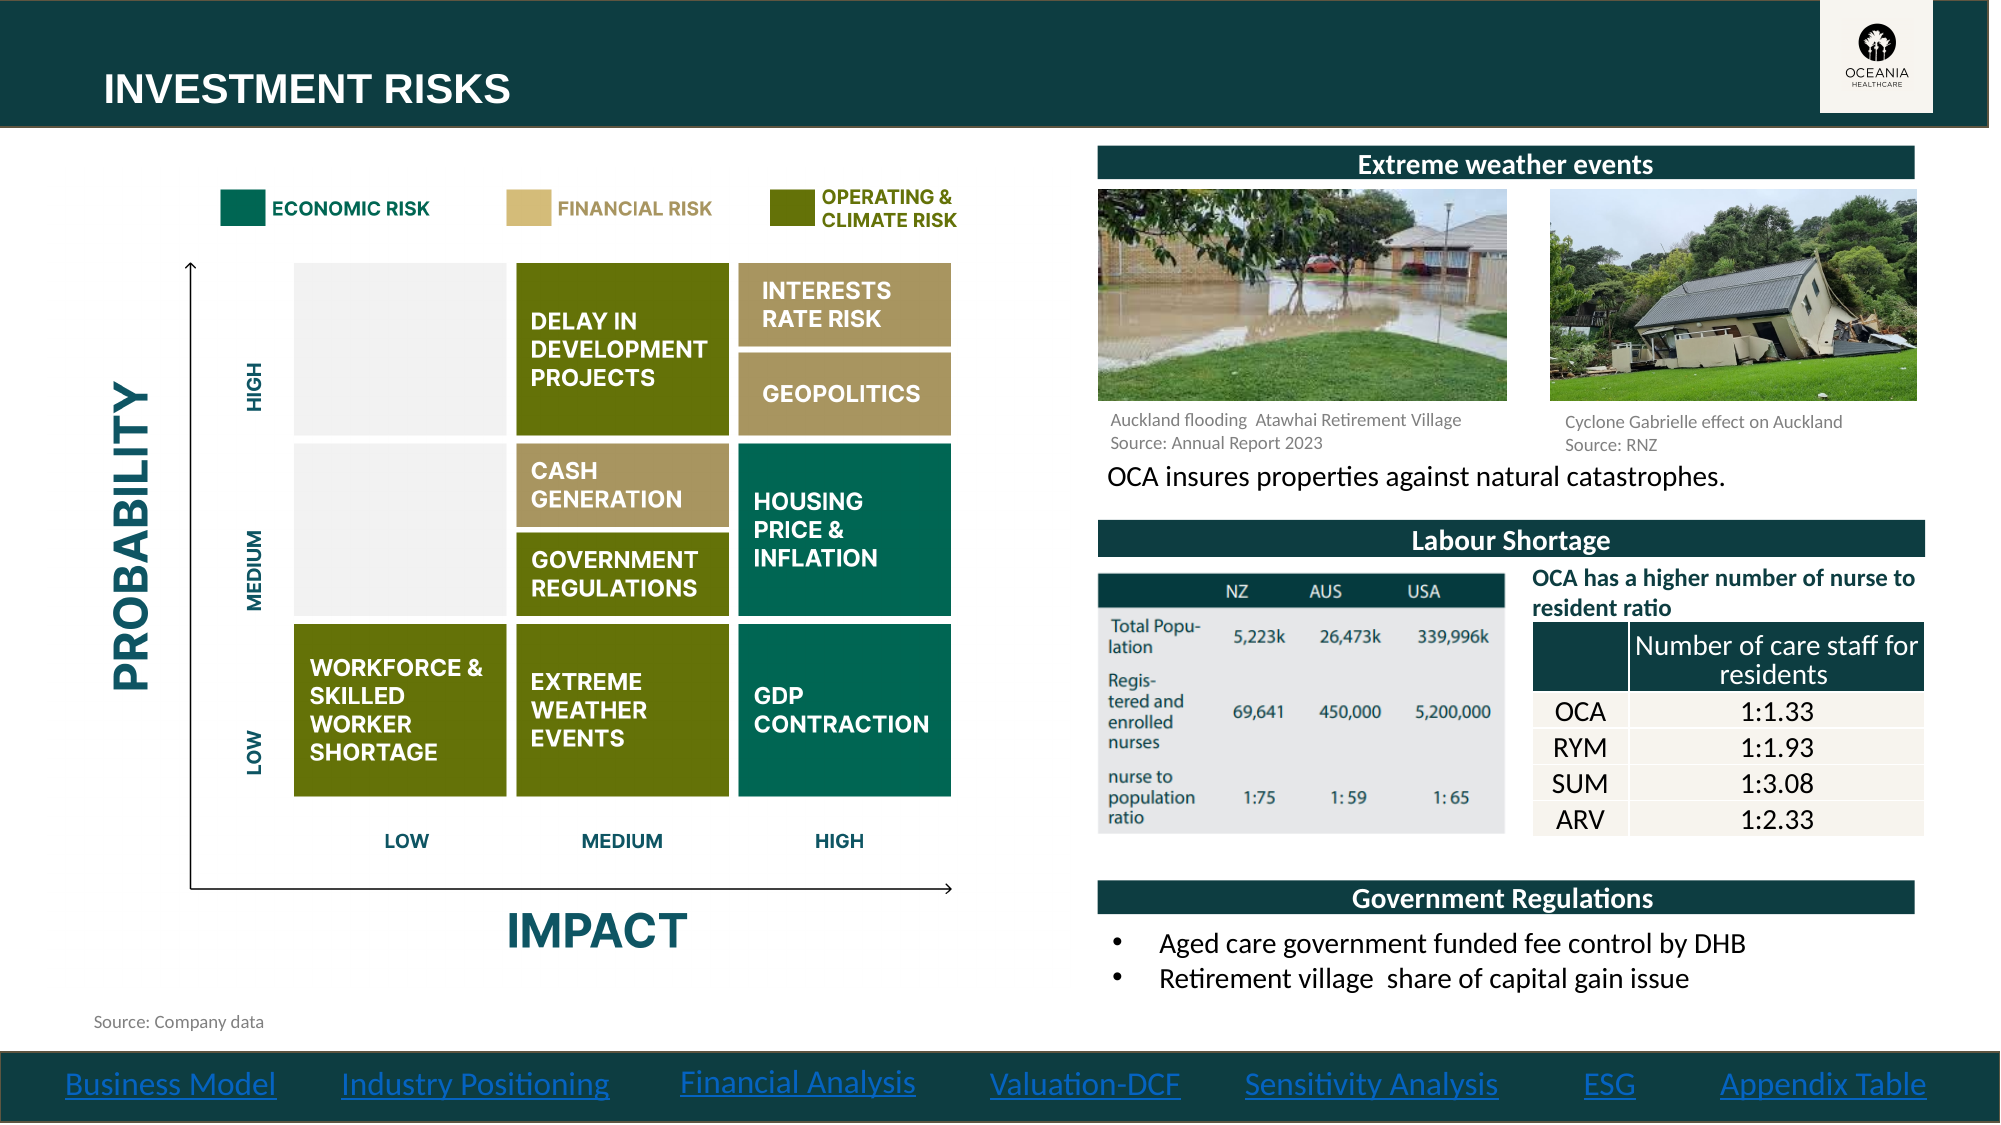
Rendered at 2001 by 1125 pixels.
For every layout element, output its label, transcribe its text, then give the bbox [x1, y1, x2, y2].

picture [1089, 558, 1519, 840]
picture [1098, 189, 1507, 401]
picture [1550, 189, 1917, 401]
text_box Business Model [0, 1054, 342, 1110]
table_cell ARV [1533, 801, 1628, 836]
title INVESTMENT RISKS [88, 55, 637, 126]
text_box Extreme weather events [1096, 144, 1916, 181]
table_cell 1:2.33 [1630, 801, 1924, 836]
table_header Number of care staff for residents [1630, 622, 1924, 691]
table_cell OCA [1533, 693, 1628, 727]
text_box Auckland flooding Atawhai Retirement Village Source: Annual Report 2023 [1095, 400, 1492, 449]
table_cell 1:1.33 [1630, 693, 1924, 727]
text_box Appendix Table [1705, 1054, 2000, 1110]
table_cell SUM [1533, 765, 1628, 800]
text_box Sensitivity Analysis [1257, 1054, 1525, 1110]
table_header [1533, 622, 1628, 691]
text_box Aged care government funded fee control by DHB Retirement village share of capital gain issue [1097, 916, 1866, 1002]
text_box Valuation-DCF [914, 1054, 1257, 1110]
text_box Government Regulations [1096, 879, 1916, 916]
text_box OCA has a higher number of nurse to resident ratio [1519, 553, 1953, 629]
text_box [0, 1051, 2000, 1123]
text_box Labour Shortage [1097, 518, 1927, 558]
text_box OCA insures properties against natural catastrophes. [1092, 449, 1861, 535]
table_cell 1:1.93 [1630, 729, 1924, 764]
table_cell RYM [1533, 729, 1628, 764]
picture [1819, 0, 1933, 113]
text_box Cyclone Gabrielle effect on Auckland Source: RNZ [1550, 402, 2000, 463]
text_box Financial Analysis [646, 1052, 951, 1107]
table_cell 1:3.08 [1630, 765, 1924, 800]
text_box ESG [1525, 1054, 1696, 1110]
text_box [0, 0, 1989, 128]
text_box Source: Company data [78, 1002, 305, 1040]
text_box Industry Positioning [342, 1054, 647, 1110]
picture [47, 167, 1071, 988]
